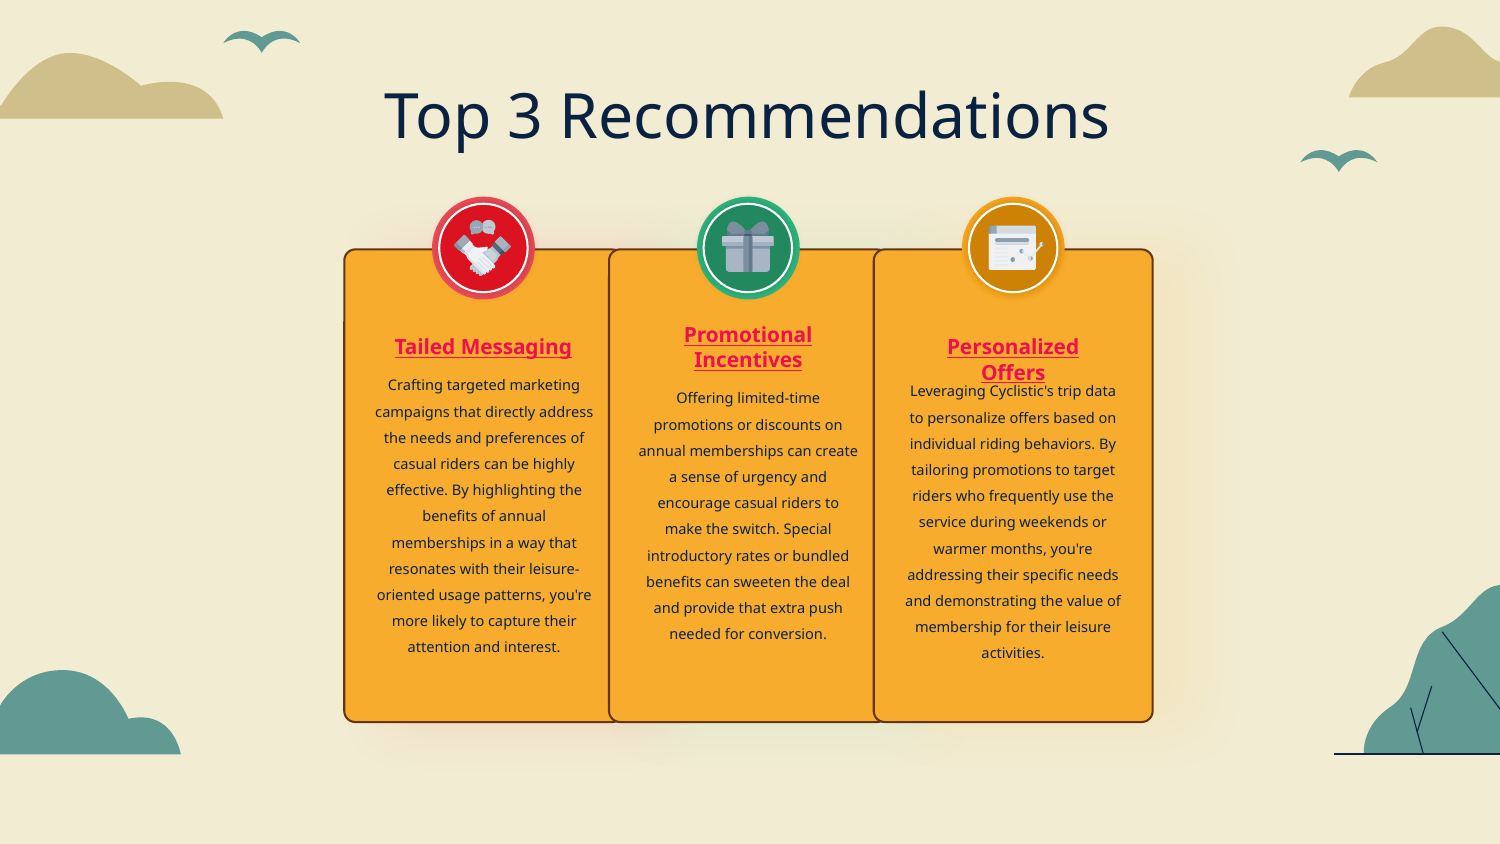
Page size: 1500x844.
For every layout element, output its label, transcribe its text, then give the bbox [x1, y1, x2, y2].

text_box Personalized Offers [905, 326, 1121, 366]
text_box Offering limited-time promotions or discounts on annual memberships can create a sense of urgency and encourage casual riders to make the switch. Special introductory rates or bundled benefits can sweeten the deal and provide that extra push needed for conversion. [623, 373, 874, 651]
text_box [703, 203, 793, 293]
text_box Promotional Incentives [640, 314, 857, 373]
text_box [721, 221, 775, 273]
text_box Leveraging Cyclistic's trip data to personalize offers based on individual riding behaviors. By tailoring promotions to target riders who frequently use the service during weekends or warmer months, you're addressing their specific needs and demonstrating the value of membership for their leisure activities. [887, 366, 1139, 670]
title Top 3 Recommendations [116, 61, 1380, 140]
text_box [608, 249, 881, 723]
text_box [439, 203, 528, 279]
text_box Crafting targeted marketing campaigns that directly address the needs and preferences of casual riders can be highly effective. By highlighting the benefits of annual memberships in a way that resonates with their leisure-oriented usage patterns, you're more likely to capture their attention and interest. [359, 360, 609, 664]
text_box [344, 249, 616, 723]
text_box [453, 219, 512, 277]
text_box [988, 225, 1045, 271]
text_box [873, 249, 1153, 723]
text_box Tailed Messaging [375, 326, 592, 360]
text_box [457, 283, 511, 293]
text_box [968, 203, 1058, 293]
